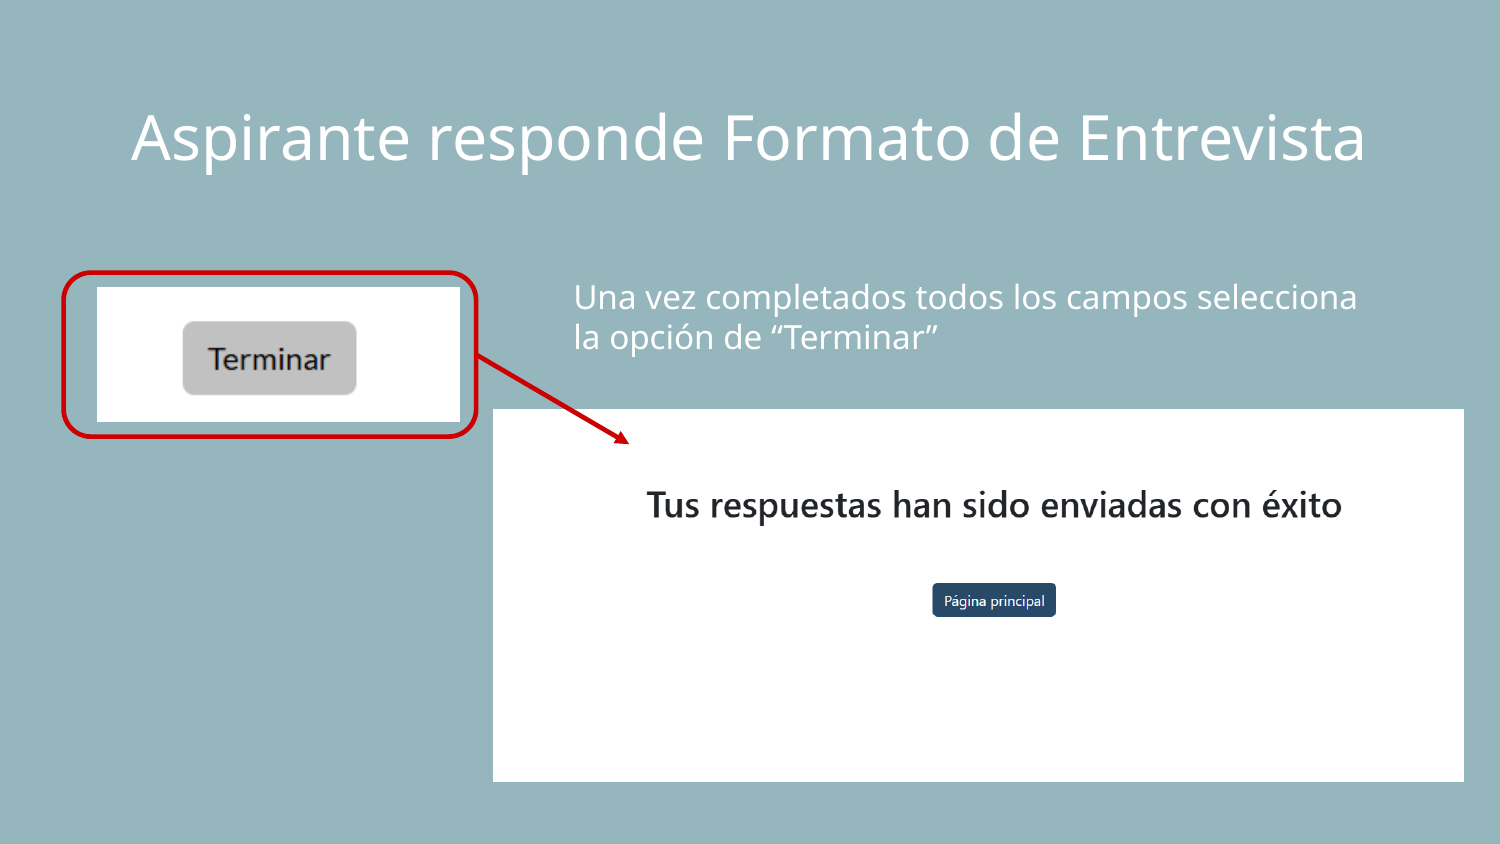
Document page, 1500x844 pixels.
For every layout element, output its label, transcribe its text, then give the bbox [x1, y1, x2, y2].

text_box [63, 272, 477, 437]
picture [493, 409, 1464, 782]
text_box Una vez completados todos los campos selecciona la opción de “Terminar” [558, 261, 1391, 372]
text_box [475, 354, 630, 445]
title Aspirante responde Formato de Entrevista [63, 75, 1437, 188]
picture [96, 287, 460, 423]
